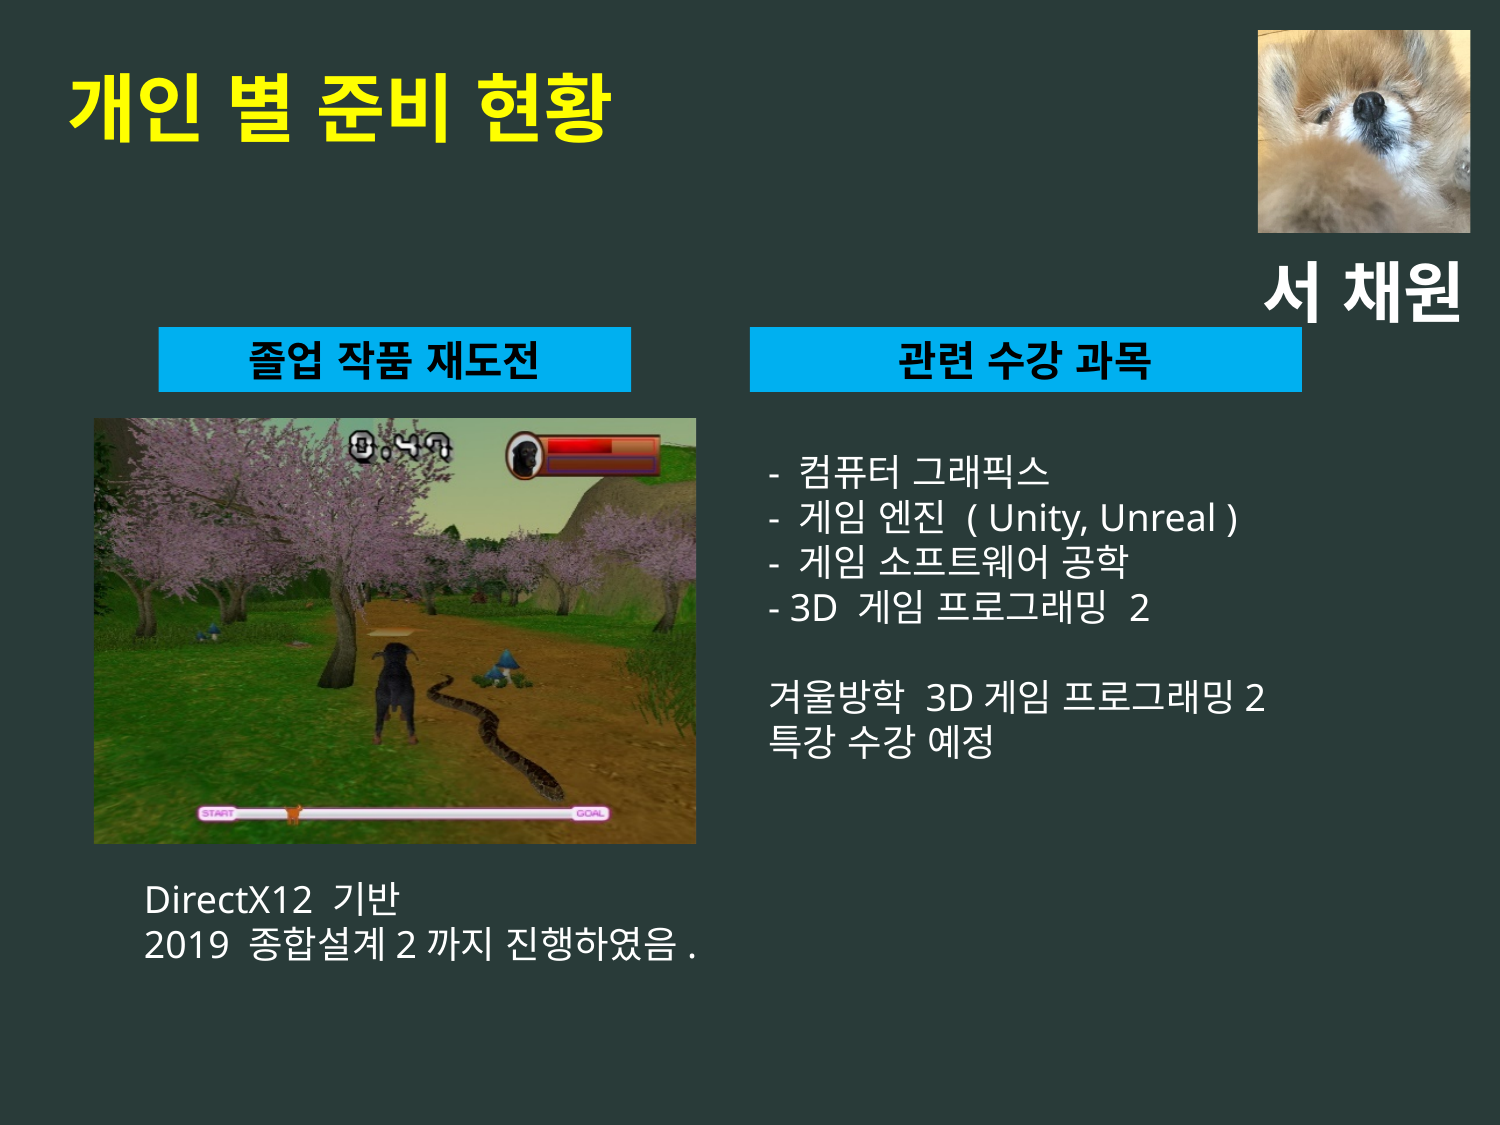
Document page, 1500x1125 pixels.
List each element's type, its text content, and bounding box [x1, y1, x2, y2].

text_box 서 채원 [1247, 243, 1481, 339]
text_box - 컴퓨터 그래픽스 - 게임 엔진 ( Unity, Unreal ) - 게임 소프트웨어 공학 - 3D 게임 프로그래밍 2 겨울방학 3D게임 프로그래밍2 특강 수강 예정 [753, 441, 1306, 817]
text_box 개인 별 준비 현황 [53, 54, 845, 160]
text_box 관련 수강 과목 [749, 327, 1302, 392]
picture [1257, 30, 1471, 233]
text_box DirectX12 기반 2019 종합설계2까지 진행하였음. [129, 868, 712, 1019]
text_box 졸업 작품 재도전 [158, 327, 632, 392]
picture [93, 418, 697, 844]
